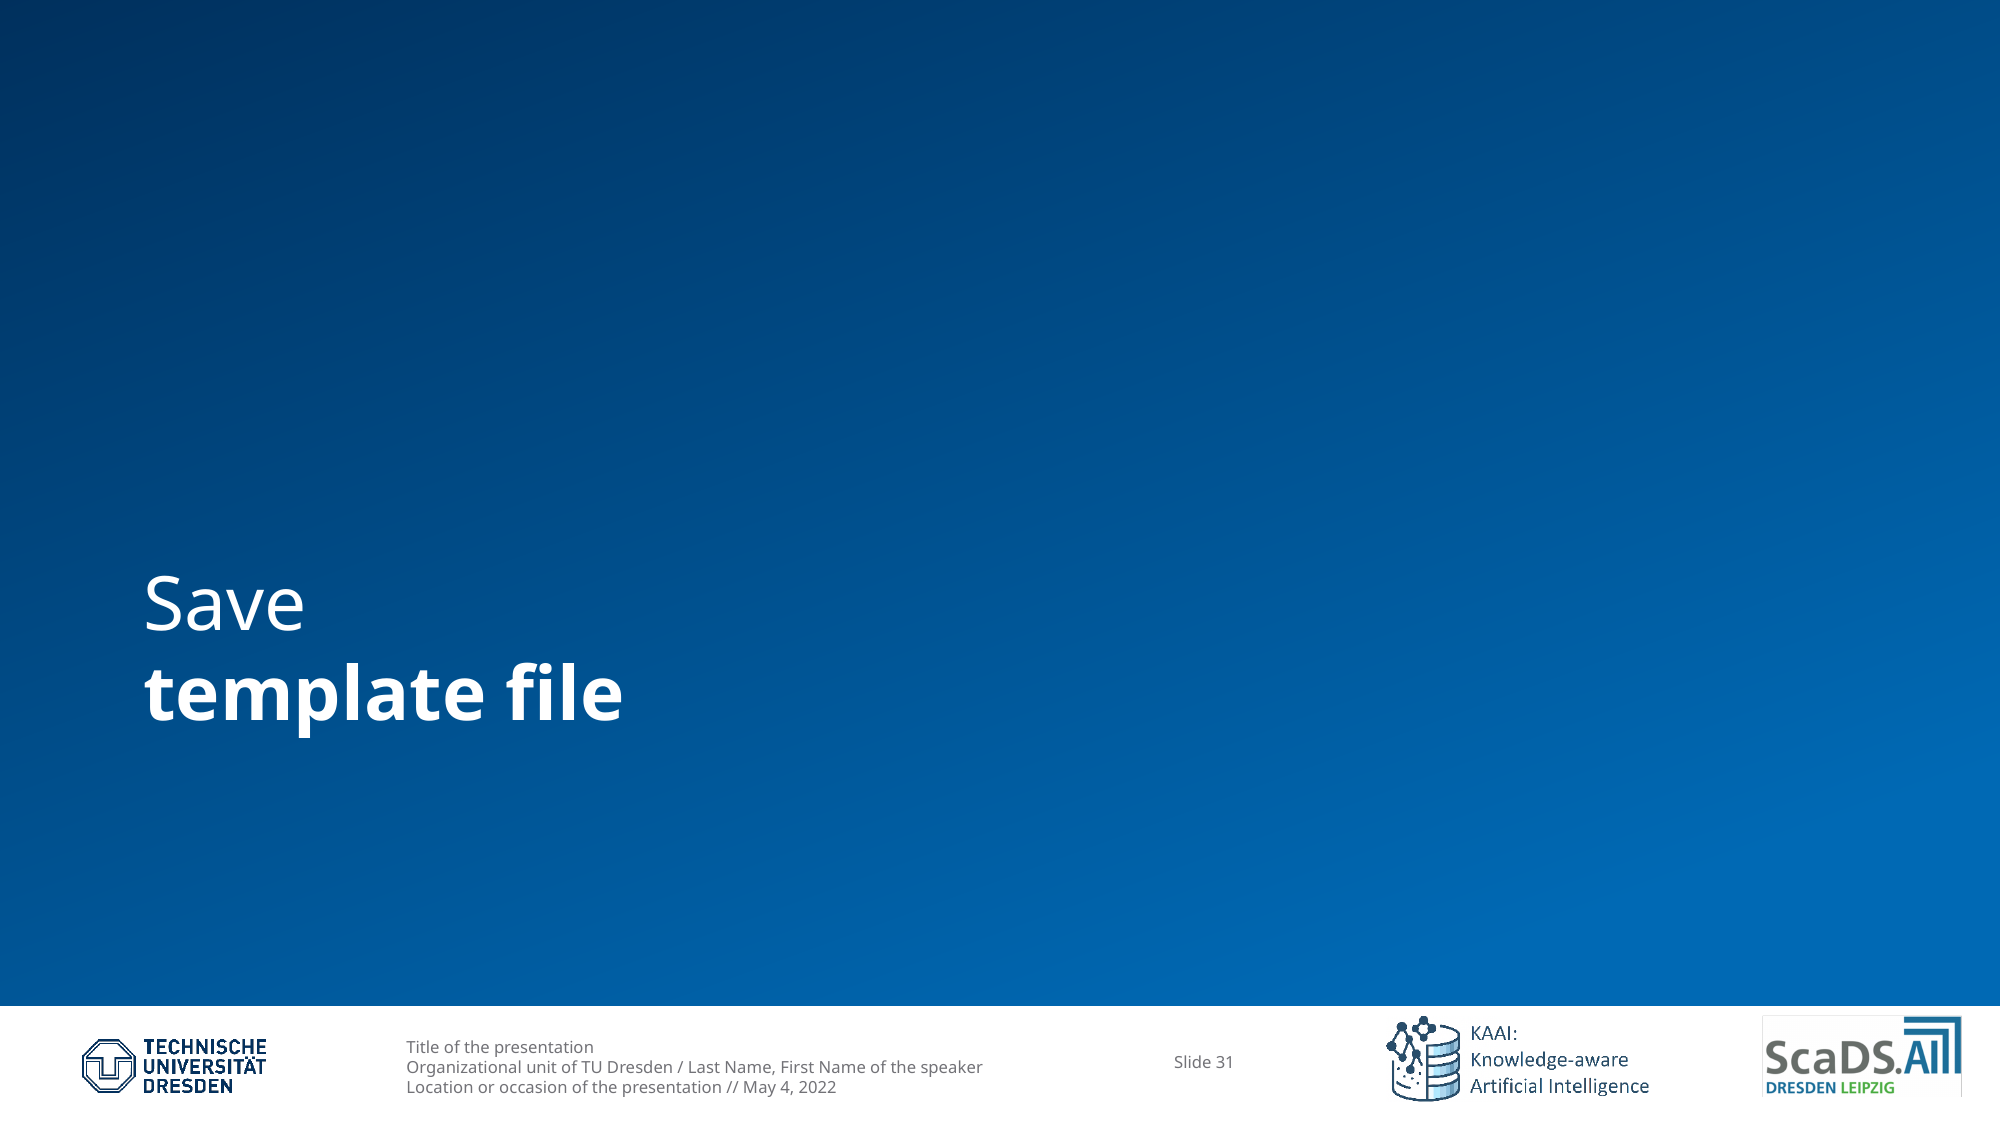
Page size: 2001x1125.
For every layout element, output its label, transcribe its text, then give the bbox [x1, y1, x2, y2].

picture [1386, 1016, 1649, 1102]
picture [82, 1039, 266, 1093]
title Save template file [143, 555, 1880, 753]
picture [1761, 1014, 1963, 1098]
